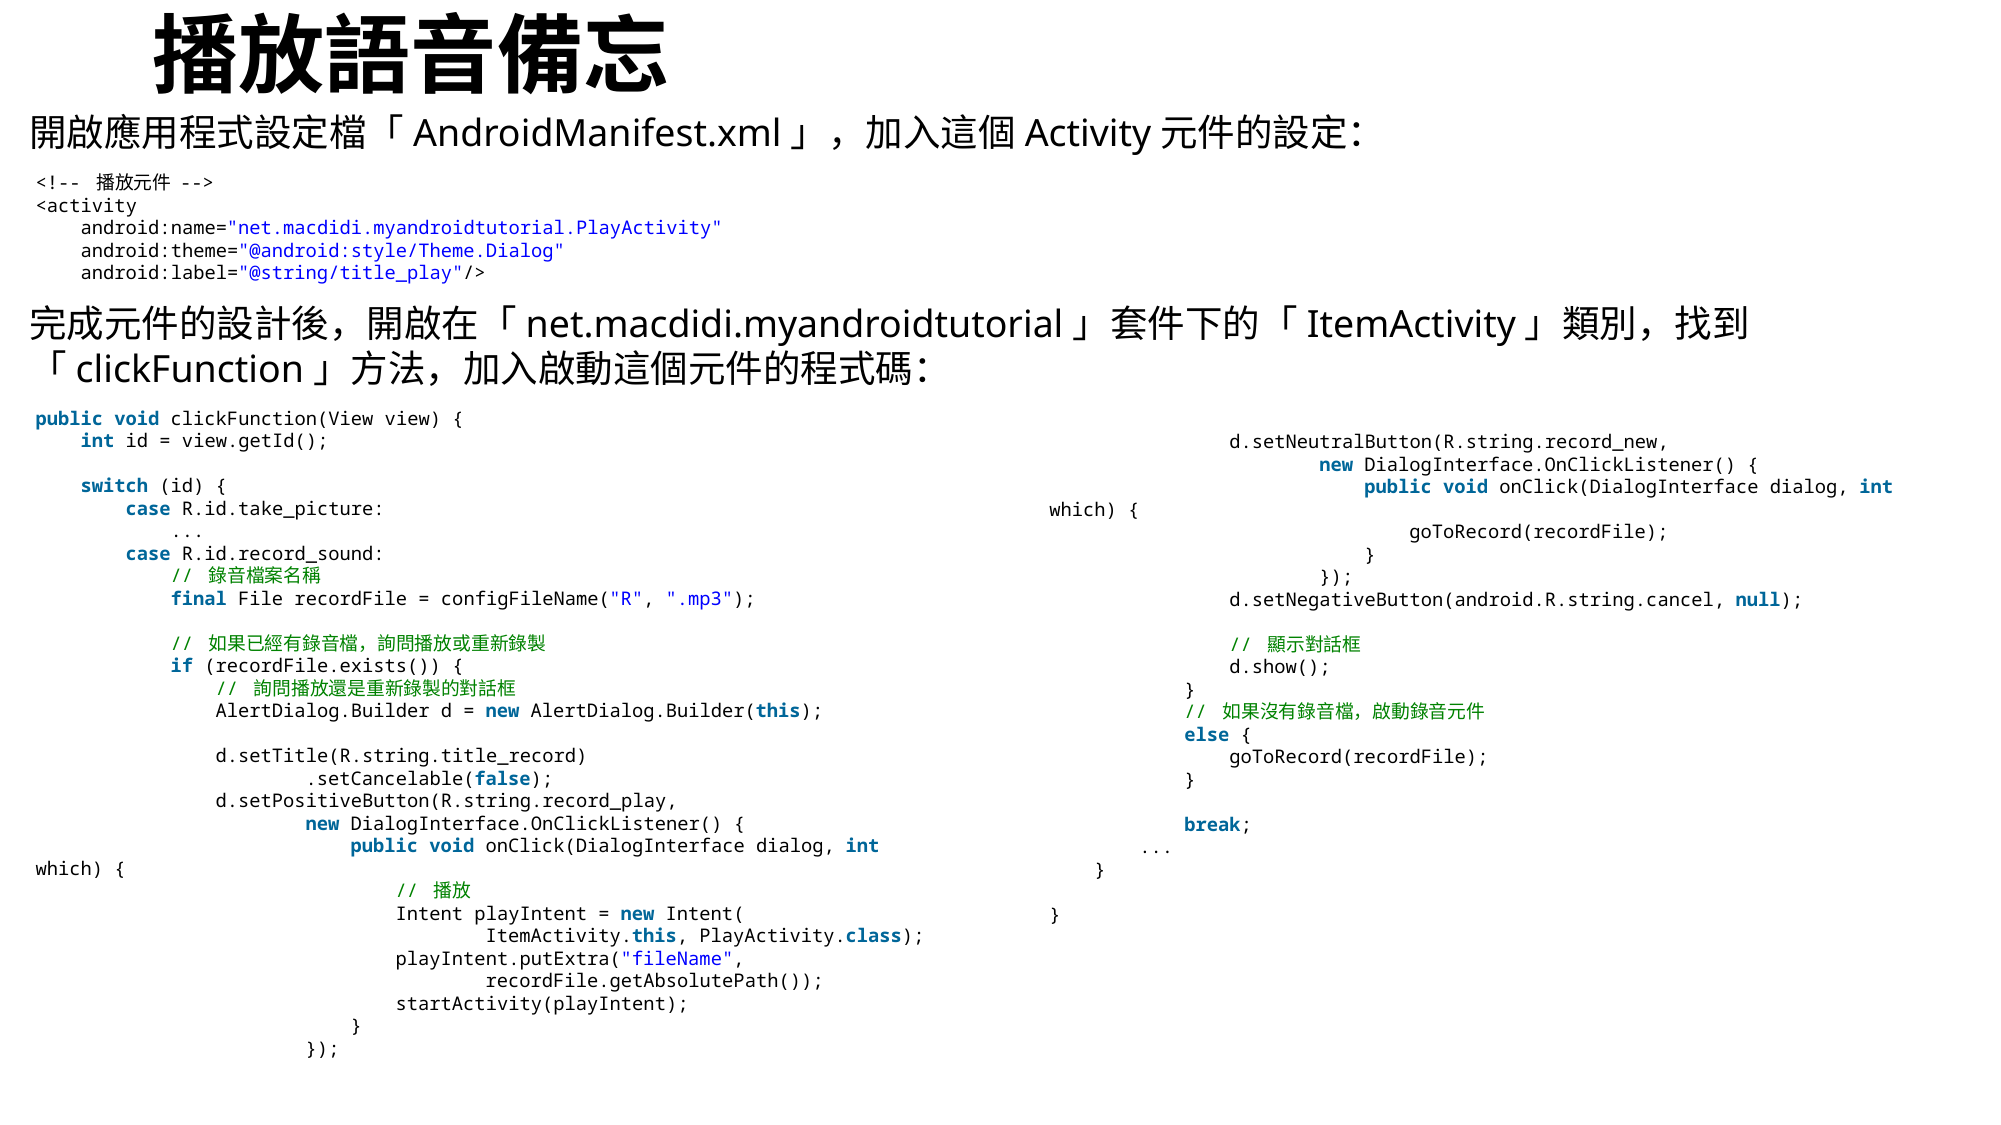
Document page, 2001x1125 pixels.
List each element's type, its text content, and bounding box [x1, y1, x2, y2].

text_box 開啟應用程式設定檔「AndroidManifest.xml」，加入這個Activity元件的設定： [14, 101, 1967, 161]
text_box public void clickFunction(View view) { int id = view.getId(); switch (id) { case R.id.take_picture: ... case R.id.record_sound: // 錄音檔案名稱 final File recordFile = configFileName("R", ".mp3"); // 如果已經有錄音檔，詢問播放或重新錄製 if (recordFile.exists()) { // 詢問播放還是重新錄製的對話框 AlertDialog.Builder d = new AlertDialog.Builder(this); d.setTitle(R.string.title_record) .setCancelable(false); d.setPositiveButton(R.string.record_play, new DialogInterface.OnClickListener() { public void onClick(DialogInterface dialog, int which) { // 播放 Intent playIntent = new Intent( ItemActivity.this, PlayActivity.class); playIntent.putExtra("fileName", recordFile.getAbsolutePath()); startActivity(playIntent); } }); [35, 406, 937, 1059]
text_box 完成元件的設計後，開啟在「net.macdidi.myandroidtutorial」套件下的「ItemActivity」類別，找到「clickFunction」方法，加入啟動這個元件的程式碼： [14, 292, 1984, 397]
text_box <!-- 播放元件 --> <activity android:name="net.macdidi.myandroidtutorial.PlayActivity" android:theme="@android:style/Theme.Dialog" android:label="@string/title_play"/> [35, 170, 727, 284]
title 播放語音備忘 [137, 4, 869, 101]
text_box d.setNeutralButton(R.string.record_new, new DialogInterface.OnClickListener() { public void onClick(DialogInterface dialog, int which) { goToRecord(recordFile); } }); d.setNegativeButton(android.R.string.cancel, null); // 顯示對話框 d.show(); } // 如果沒有錄音檔，啟動錄音元件 else { goToRecord(recordFile); } break; ... } } [1049, 430, 1967, 926]
